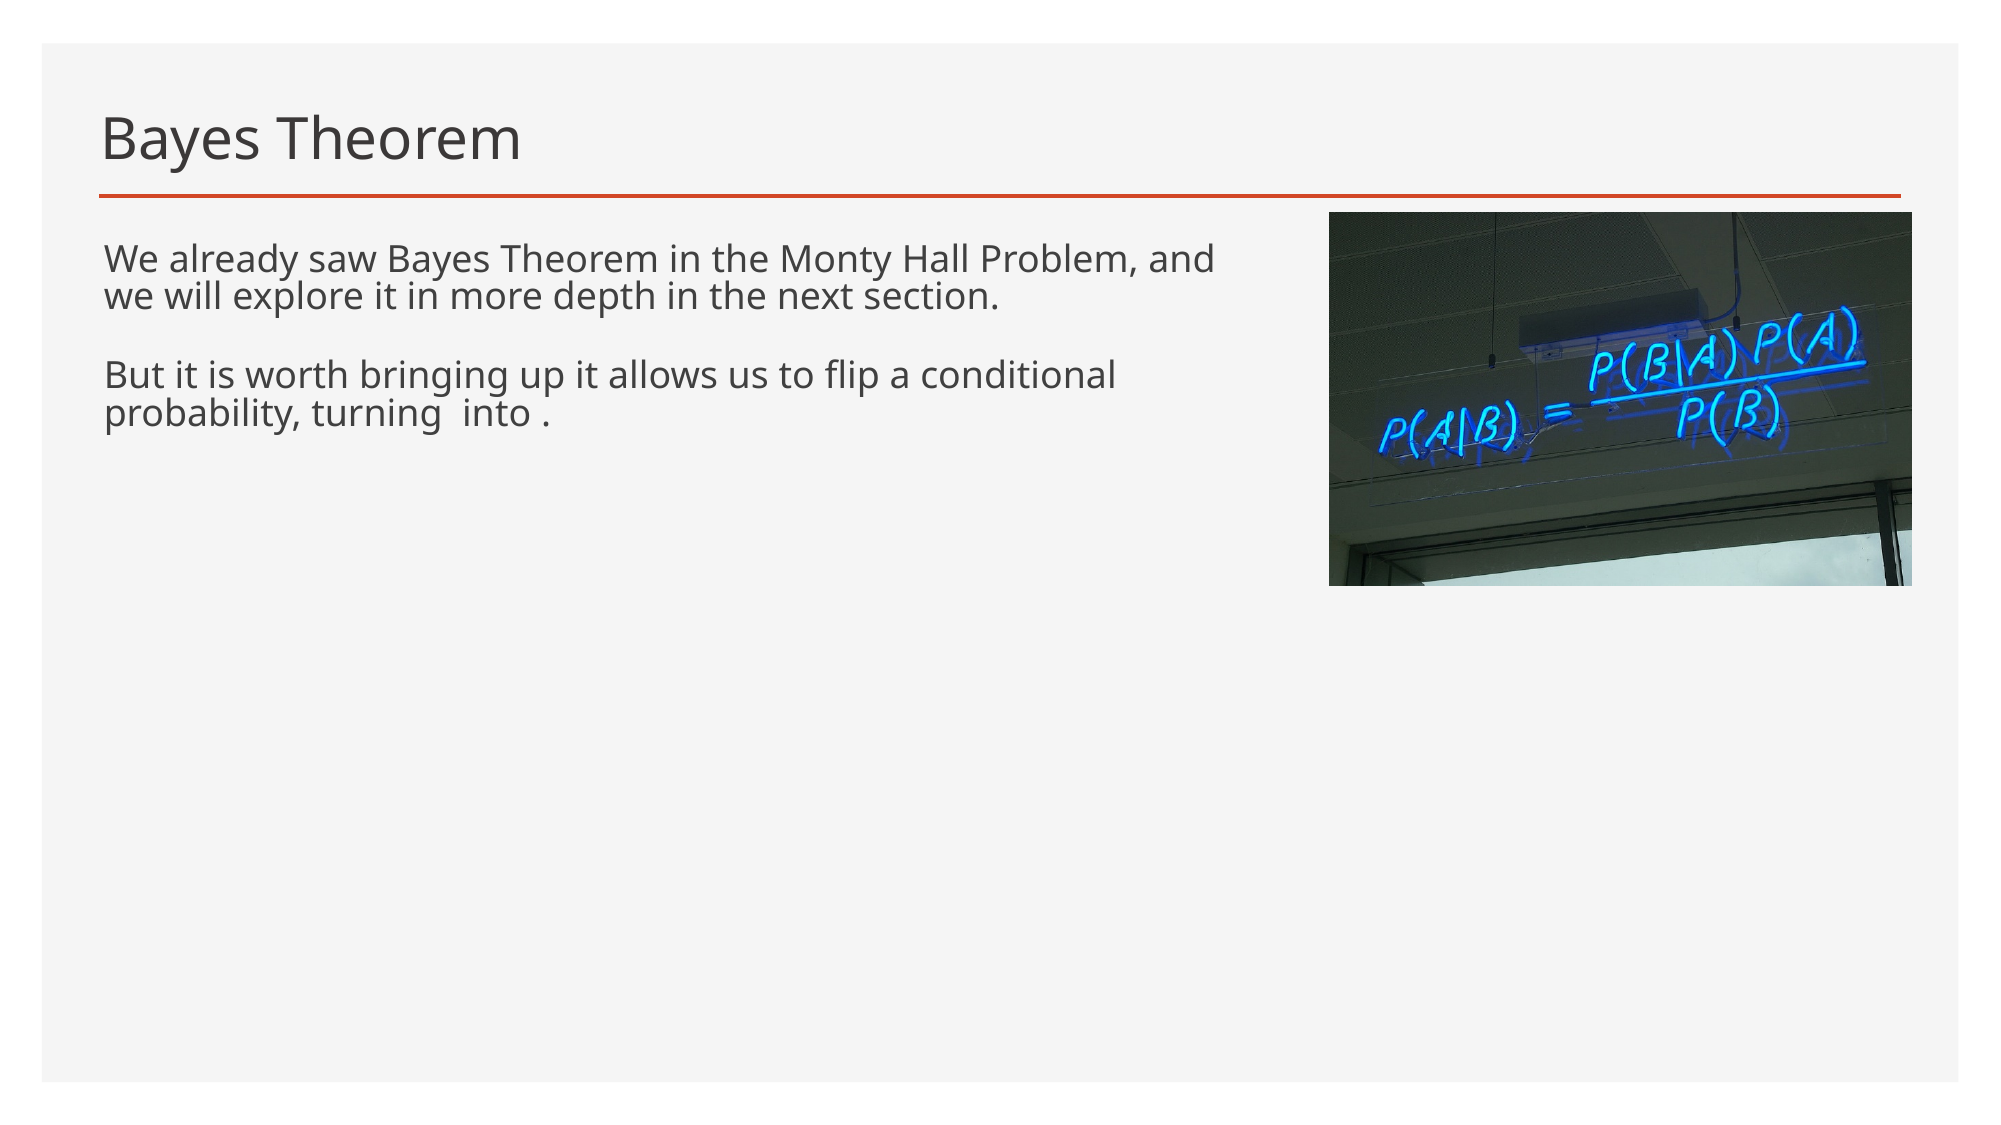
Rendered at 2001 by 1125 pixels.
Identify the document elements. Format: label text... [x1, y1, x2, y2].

picture [1329, 212, 1912, 586]
title Bayes Theorem [85, 73, 1089, 179]
